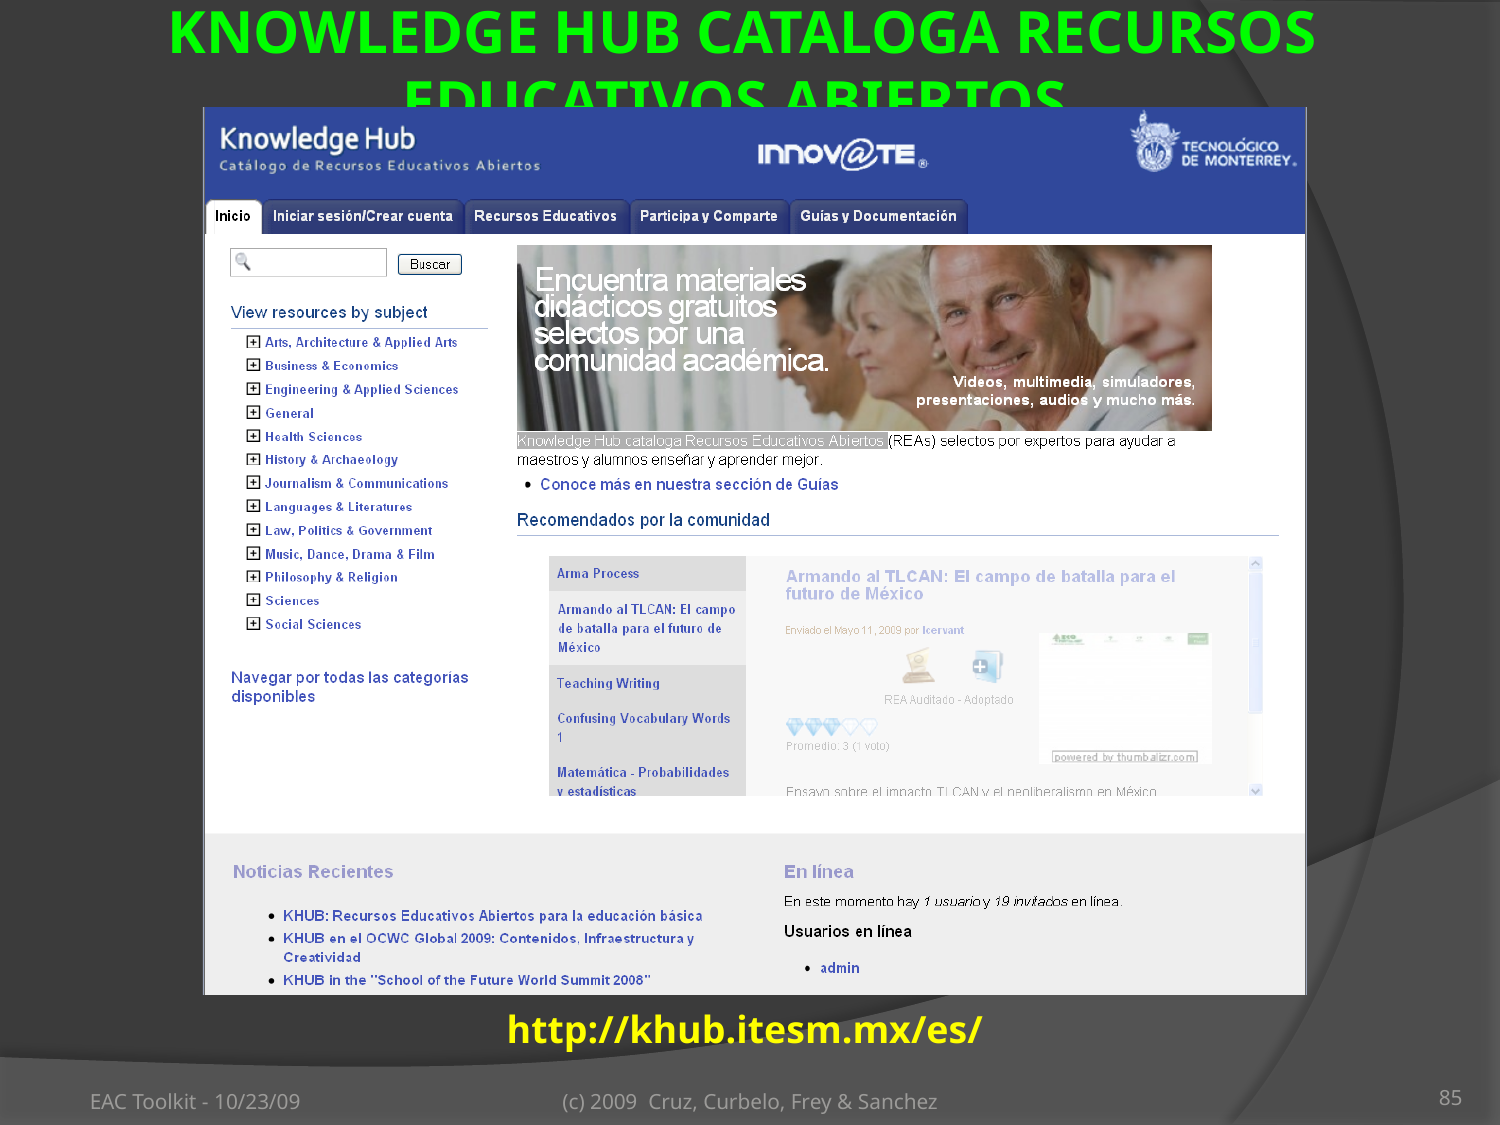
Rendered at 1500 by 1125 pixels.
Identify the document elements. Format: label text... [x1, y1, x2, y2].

text_box http://khub.itesm.mx/es/ [19, 998, 1471, 1059]
title Knowledge Hub cataloga Recursos Educativos Abiertos [18, 17, 1466, 113]
slide_number 85 [1337, 1059, 1463, 1114]
footer (c) 2009 Cruz, Curbelo, Frey & Sanchez [512, 1059, 988, 1114]
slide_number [75, 1059, 425, 1114]
picture [202, 107, 1308, 995]
